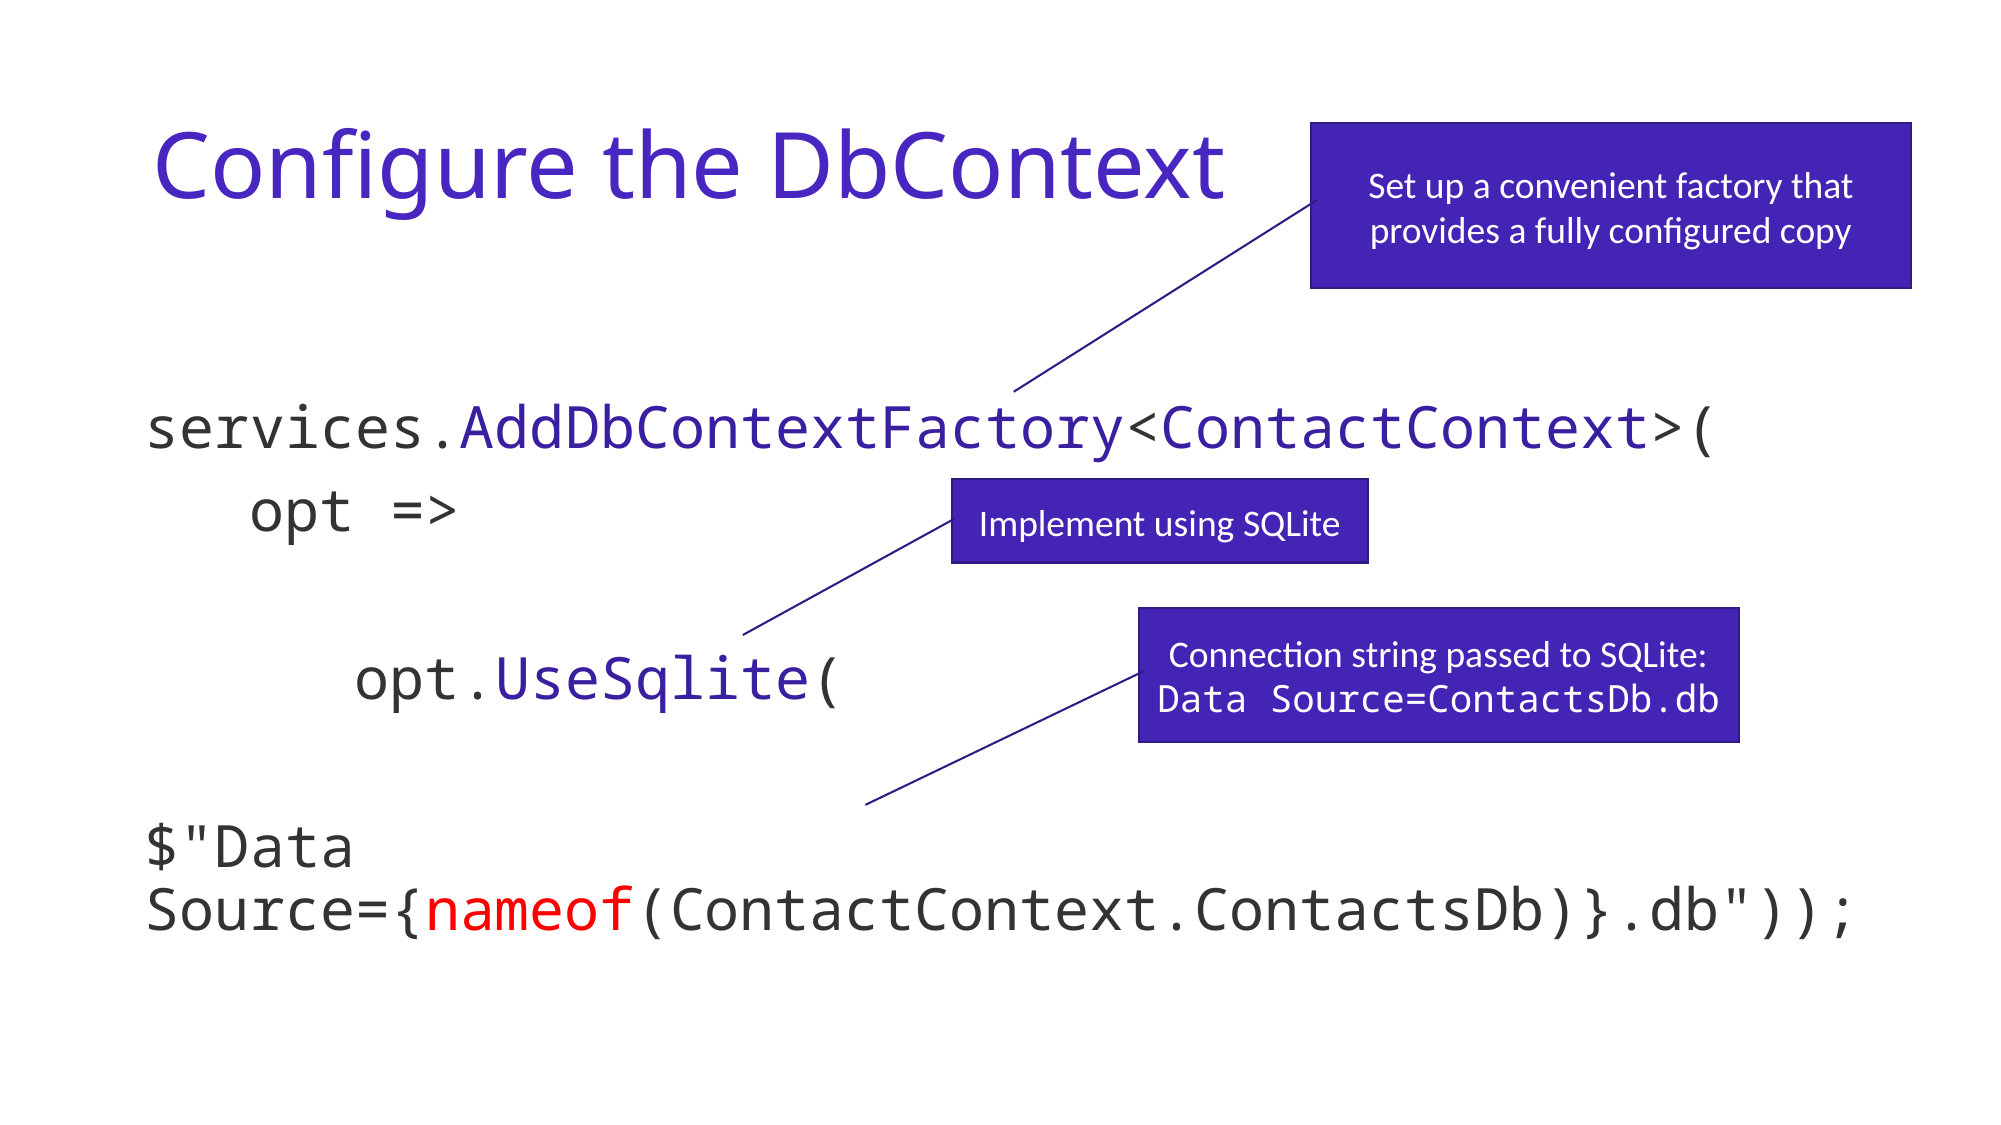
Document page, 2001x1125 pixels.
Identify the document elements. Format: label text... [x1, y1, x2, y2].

text_box Implement using SQLite [742, 478, 1369, 636]
title Configure the DbContext [137, 59, 1863, 278]
text_box Connection string passed to SQLite: Data Source=ContactsDb.db [864, 607, 1740, 806]
text_box Set up a convenient factory that provides a fully configured copy [1013, 122, 1912, 393]
list services.AddDbContextFactory<ContactContext>( opt => opt.UseSqlite( $"Data Source={nameof(ContactContext.ContactsDb)}.db")); [129, 299, 1958, 1014]
